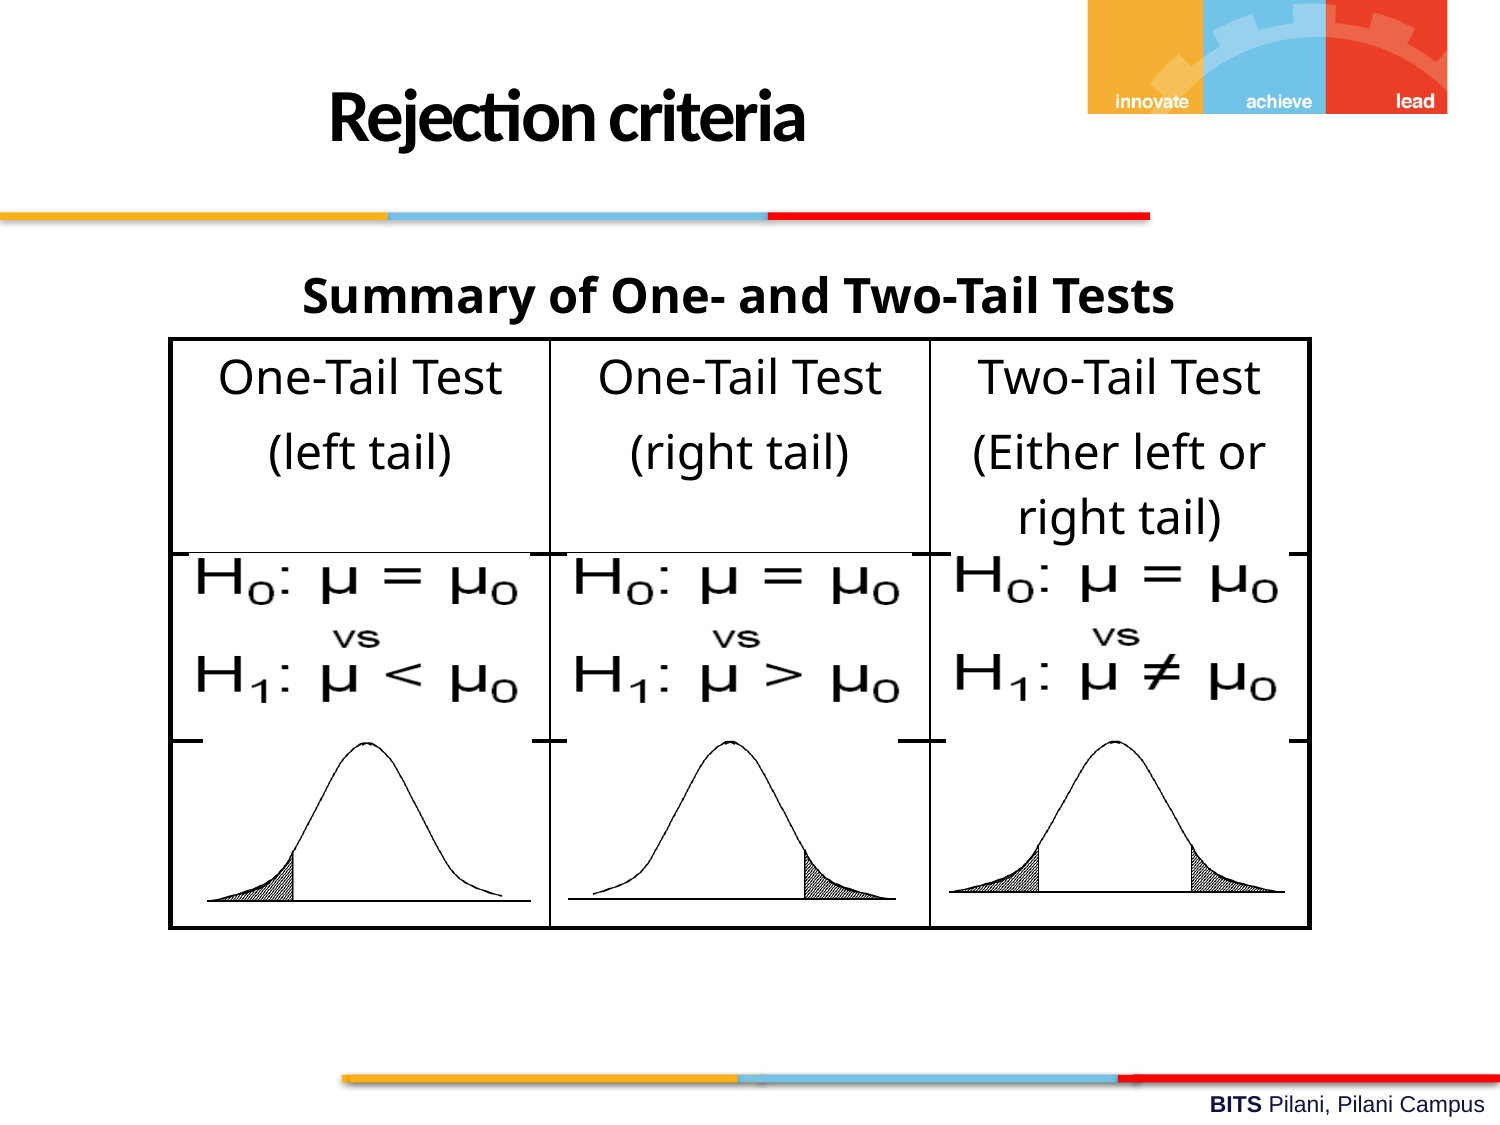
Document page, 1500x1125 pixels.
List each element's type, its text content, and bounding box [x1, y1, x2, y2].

table_cell [931, 743, 1307, 926]
table_cell [931, 556, 1307, 739]
picture [567, 736, 898, 902]
list Rejection criteria [50, 24, 1088, 213]
picture [203, 737, 532, 904]
text_box Summary of One- and Two-Tail Tests [168, 263, 1310, 330]
table_header One-Tail Test (left tail) [173, 341, 549, 552]
picture [567, 553, 912, 709]
table_cell [551, 743, 929, 926]
picture [950, 549, 1289, 709]
picture [945, 736, 1289, 898]
table_header Two-Tail Test (Either left or right tail) [931, 341, 1307, 552]
table_cell [551, 556, 929, 739]
table_cell [173, 556, 549, 739]
picture [189, 553, 531, 709]
table_cell [173, 743, 549, 926]
table_header One-Tail Test (right tail) [551, 341, 929, 552]
picture [1087, 0, 1448, 114]
